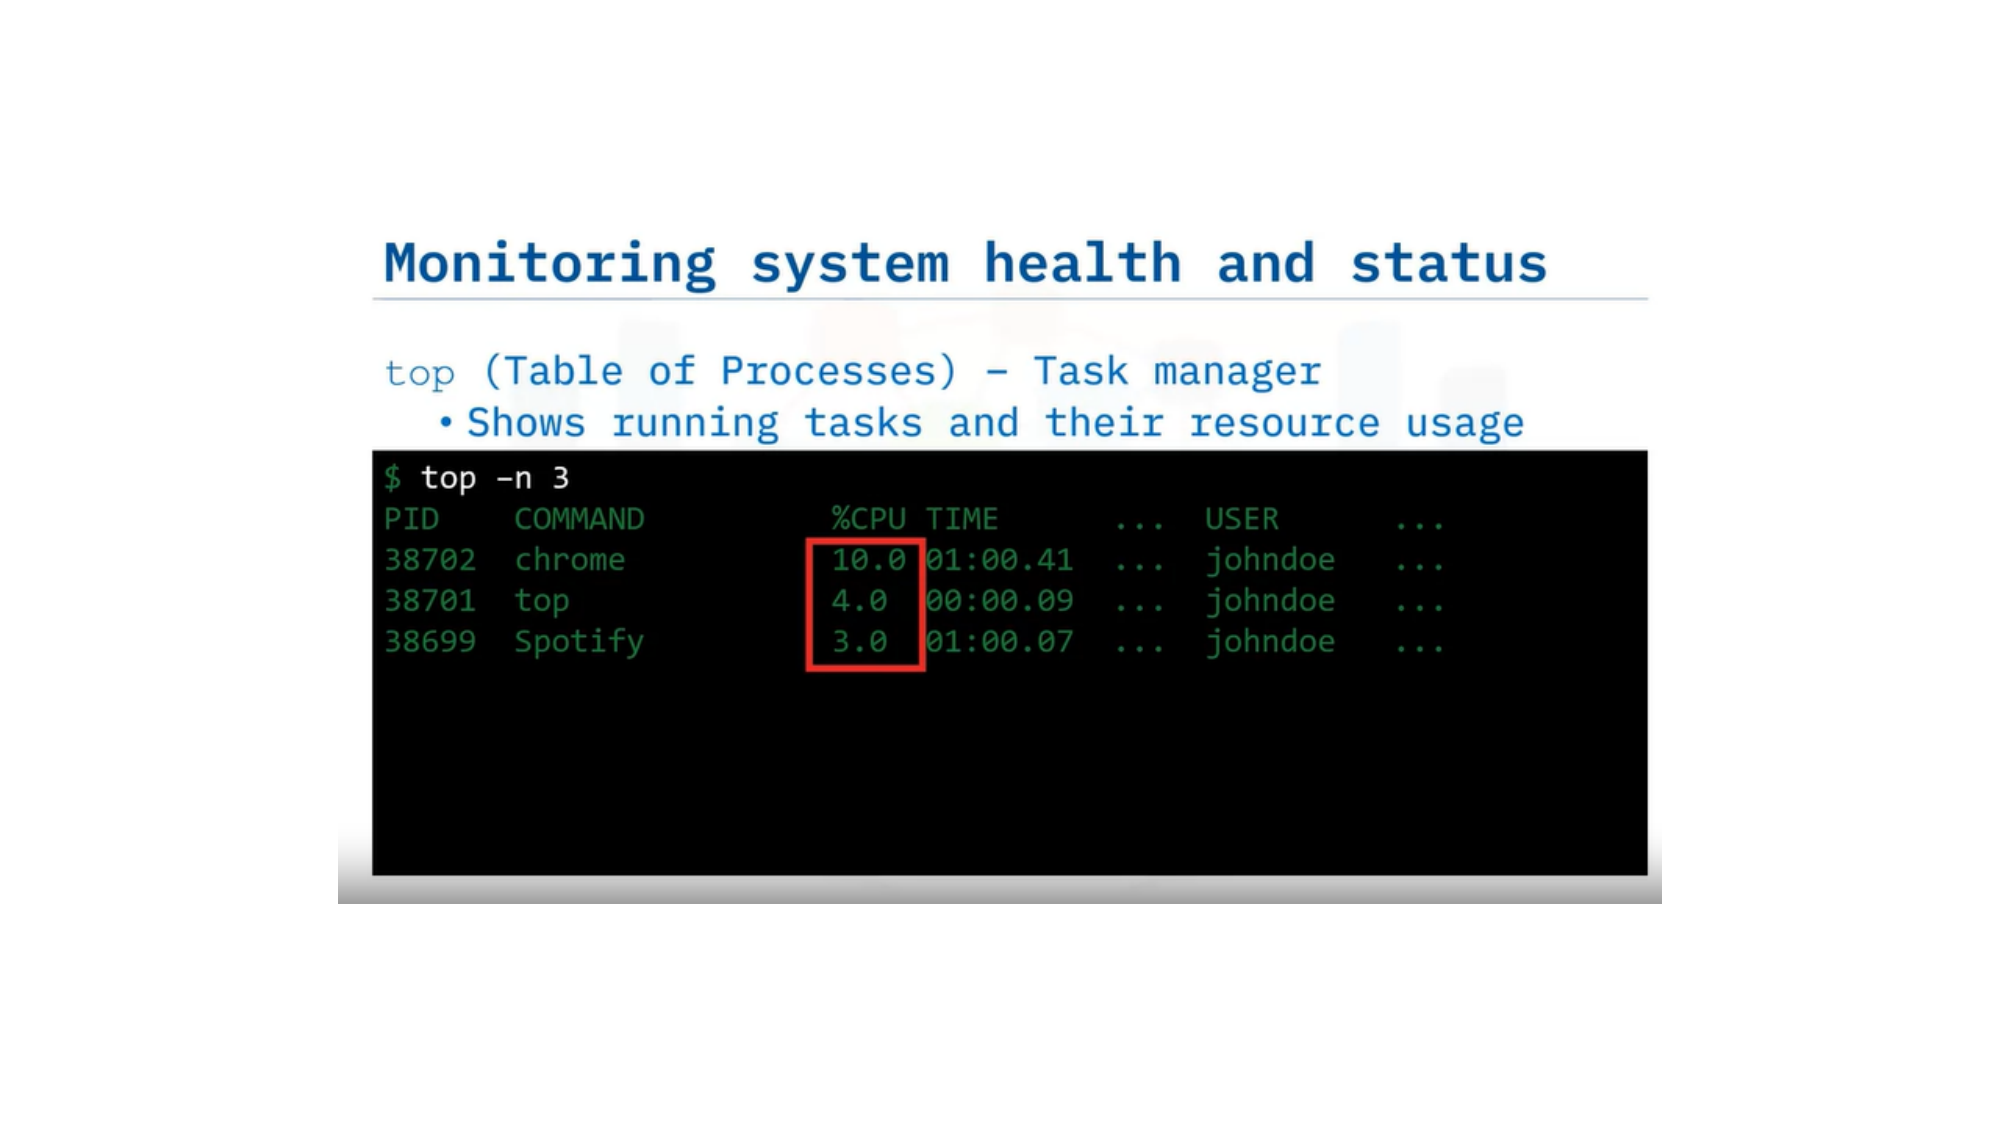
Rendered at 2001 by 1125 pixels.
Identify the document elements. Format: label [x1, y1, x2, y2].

picture [338, 221, 1662, 904]
